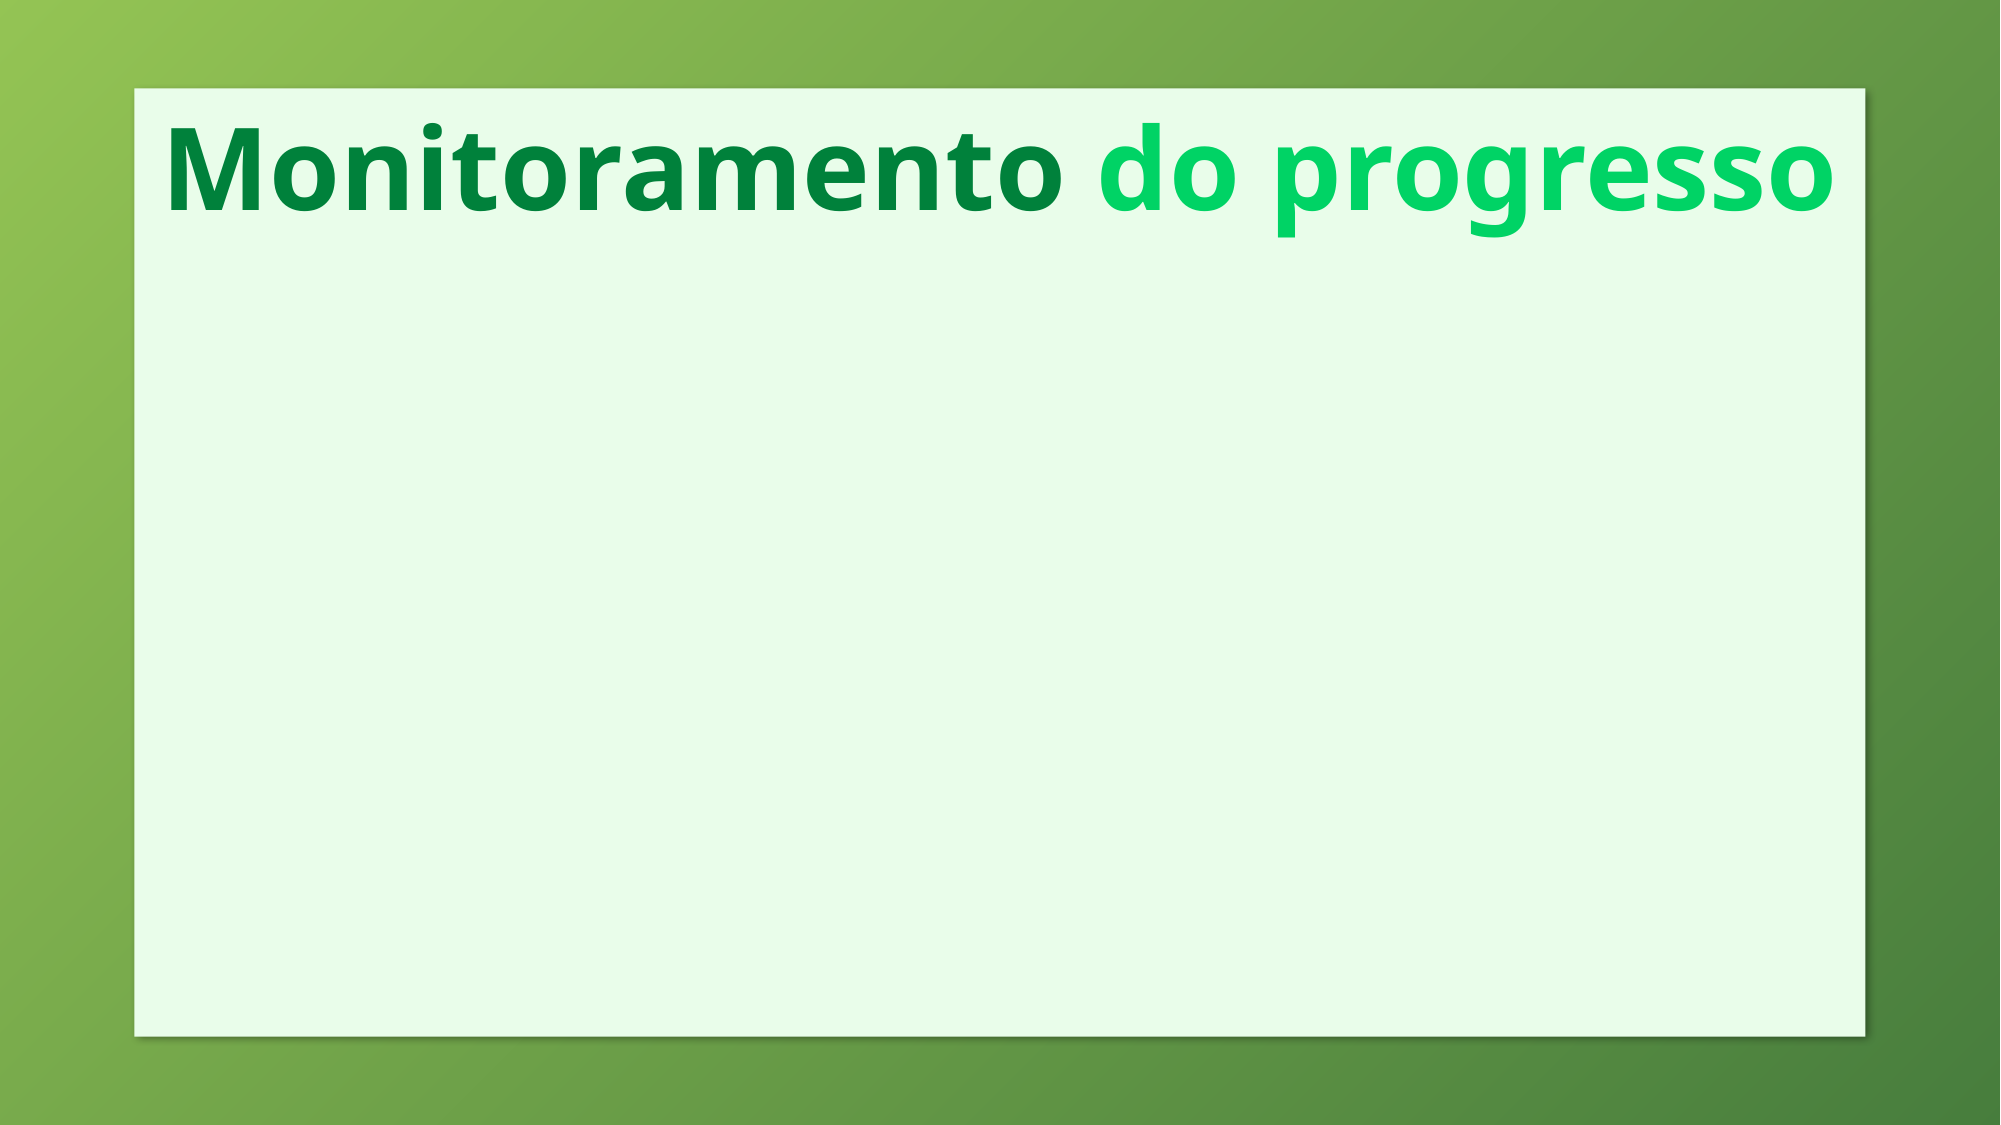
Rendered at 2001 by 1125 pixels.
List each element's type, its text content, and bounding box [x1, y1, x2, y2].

text_box Monitoramento do progresso [134, 88, 1866, 241]
text_box [133, 87, 1867, 1038]
